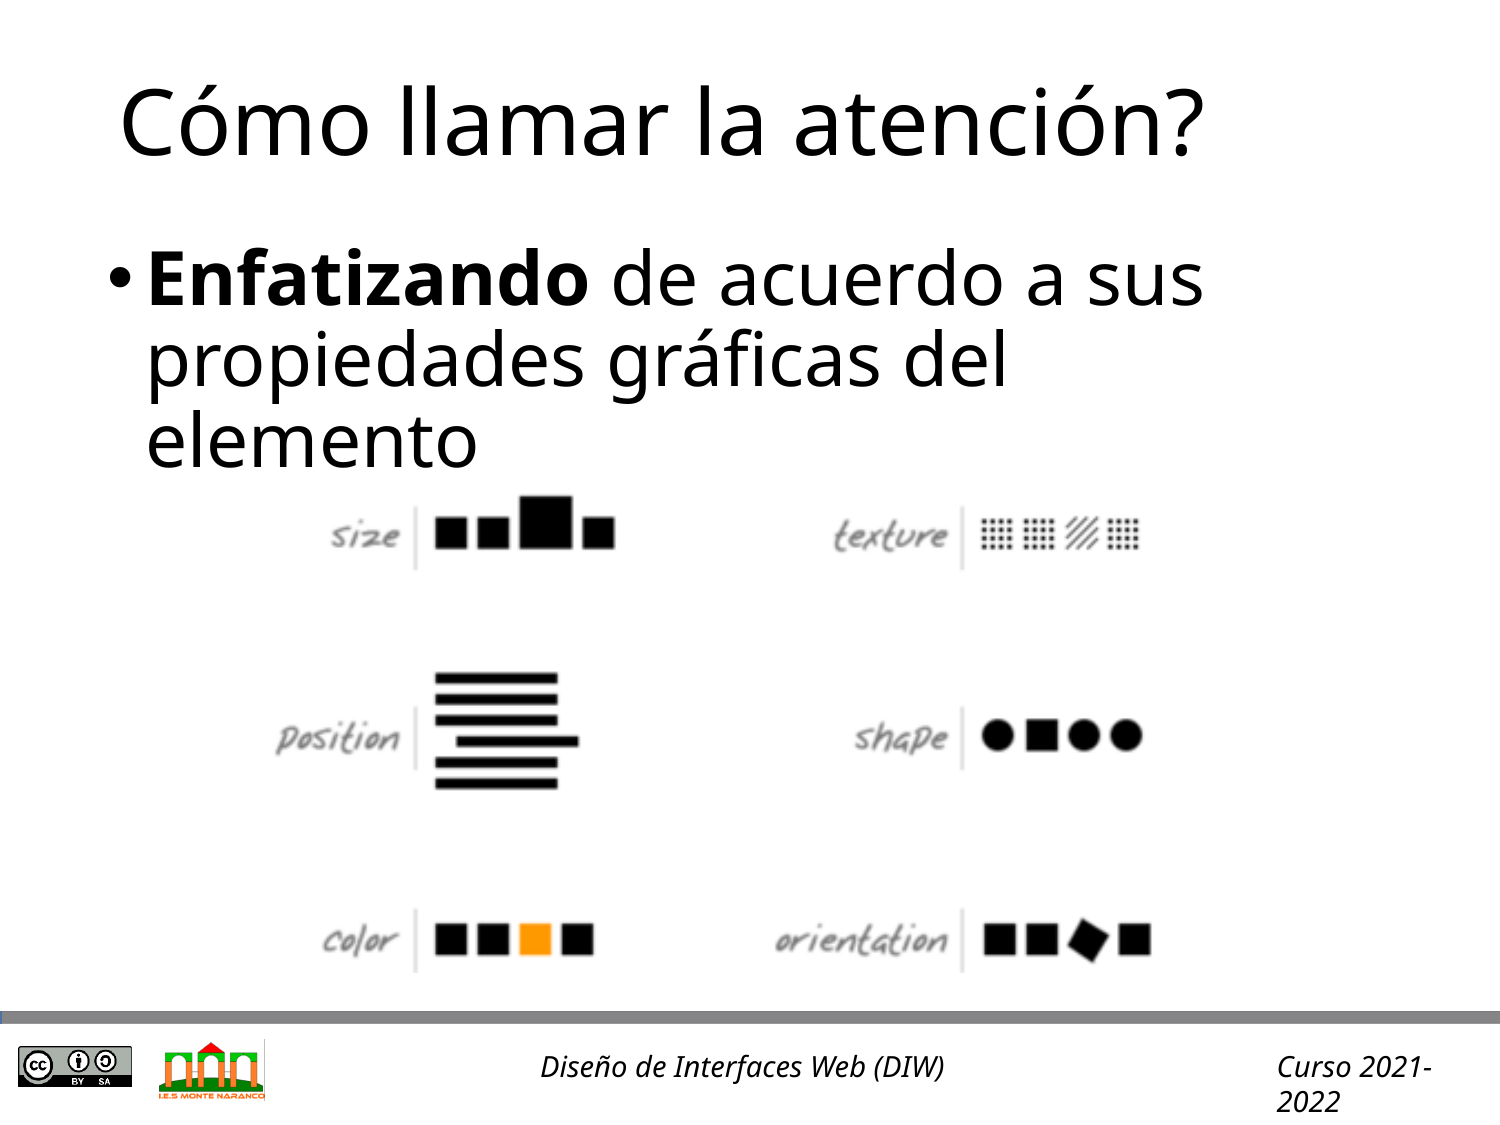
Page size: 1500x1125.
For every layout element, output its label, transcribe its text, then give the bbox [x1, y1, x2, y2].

picture [1297, 1093, 1305, 1102]
title Cómo llamar la atención? [103, 16, 1397, 235]
picture [0, 479, 1500, 1102]
list Enfatizando de acuerdo a sus propiedades gráficas del elemento [17, 233, 1312, 959]
